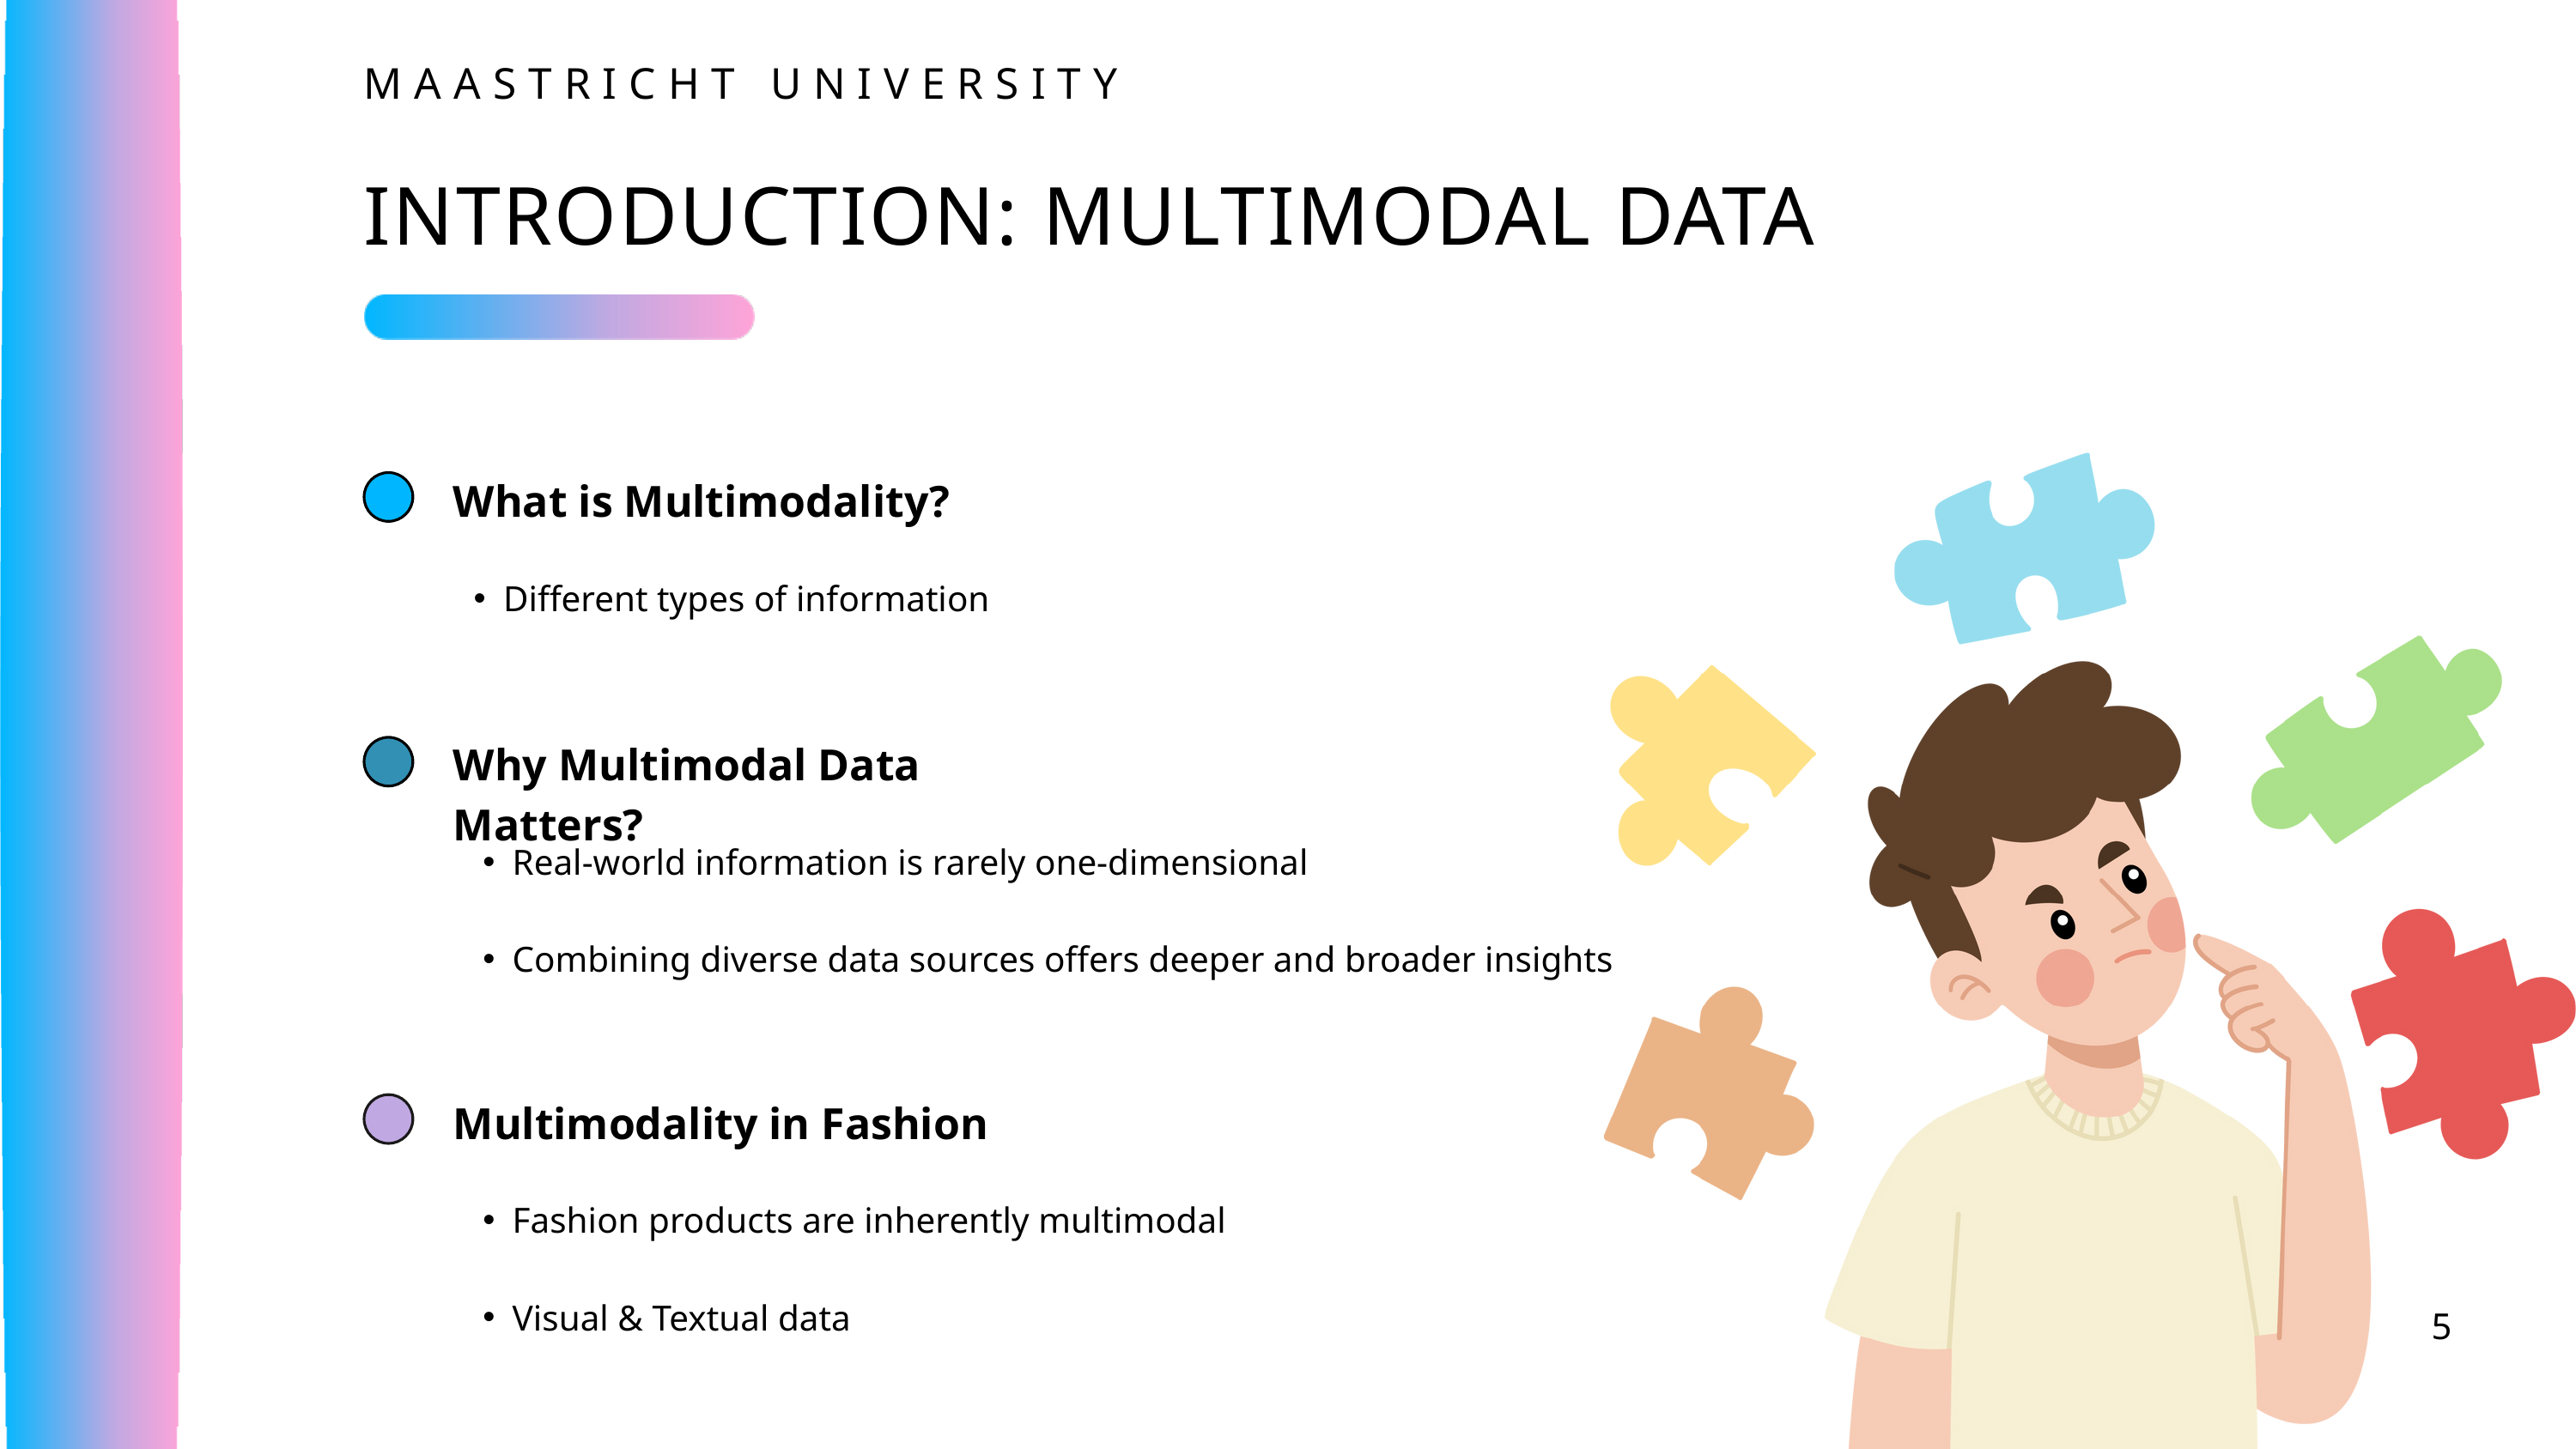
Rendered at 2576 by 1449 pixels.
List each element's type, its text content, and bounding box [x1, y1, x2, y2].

text_box 5 [2431, 1296, 2452, 1347]
text_box Why Multimodal Data Matters? [453, 729, 1115, 833]
text_box INTRODUCTION: MULTIMODAL DATA [364, 149, 1986, 261]
text_box Different types of information [444, 569, 1007, 619]
text_box [1603, 452, 2576, 1449]
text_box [363, 470, 1007, 522]
text_box Fashion products are inherently multimodal Visual & Textual data [453, 1191, 1247, 1337]
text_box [363, 737, 414, 786]
text_box [0, 0, 183, 1449]
text_box [364, 294, 755, 340]
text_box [363, 1091, 1007, 1144]
text_box Real-world information is rarely one-dimensional Combining diverse data sources offers deeper and broader insights [453, 833, 1636, 979]
text_box MAASTRICHT UNIVERSITY [364, 48, 1168, 108]
